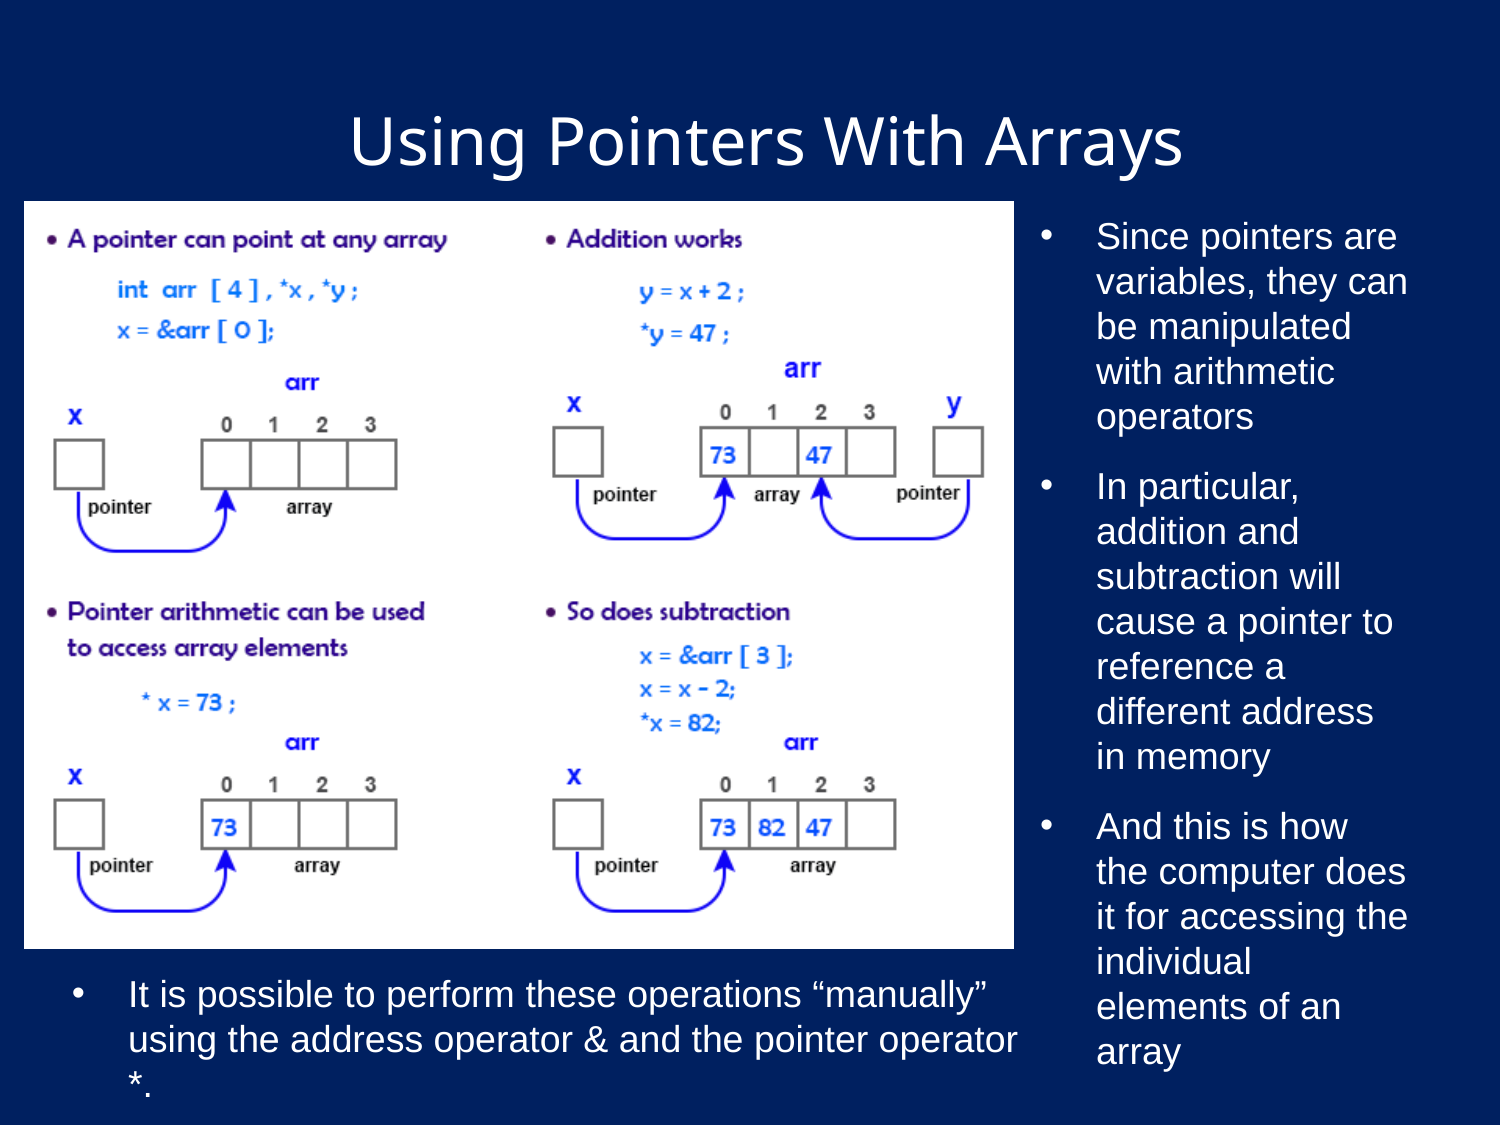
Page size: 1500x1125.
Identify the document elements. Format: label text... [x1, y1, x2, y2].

list Since pointers are variables, they can be manipulated with arithmetic operators In particular, addition and subtraction will cause a pointer to reference a different address in memory And this is how the computer does it for accessing the individual elements of an array [1025, 204, 1425, 1088]
picture [24, 201, 1015, 949]
text_box It is possible to perform these operations “manually” using the address operator & and the pointer operator *. [56, 962, 1063, 1100]
title Using Pointers With Arrays [75, 45, 1460, 233]
